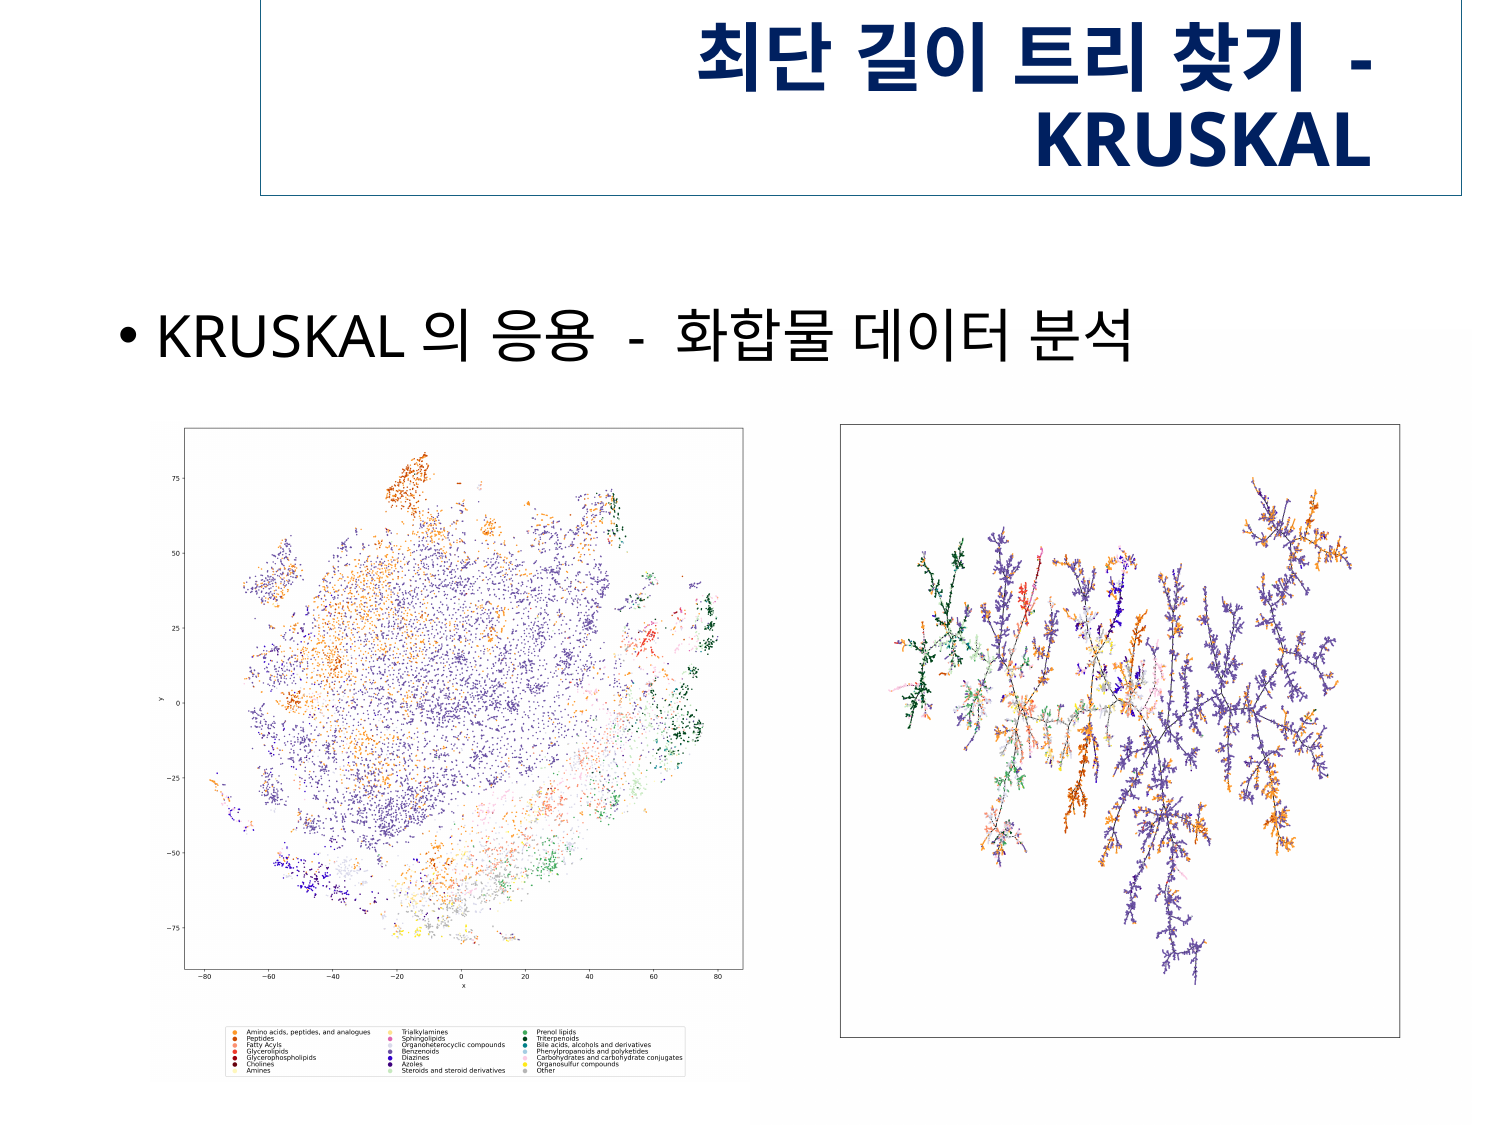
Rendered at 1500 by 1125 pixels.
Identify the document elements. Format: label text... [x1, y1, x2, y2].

list KRUSKAL의 응용 - 화합물 데이터 분석 [103, 299, 1500, 1014]
picture [149, 329, 1473, 1125]
title 최단 길이 트리 찾기 - KRUSKAL [260, 0, 1462, 196]
